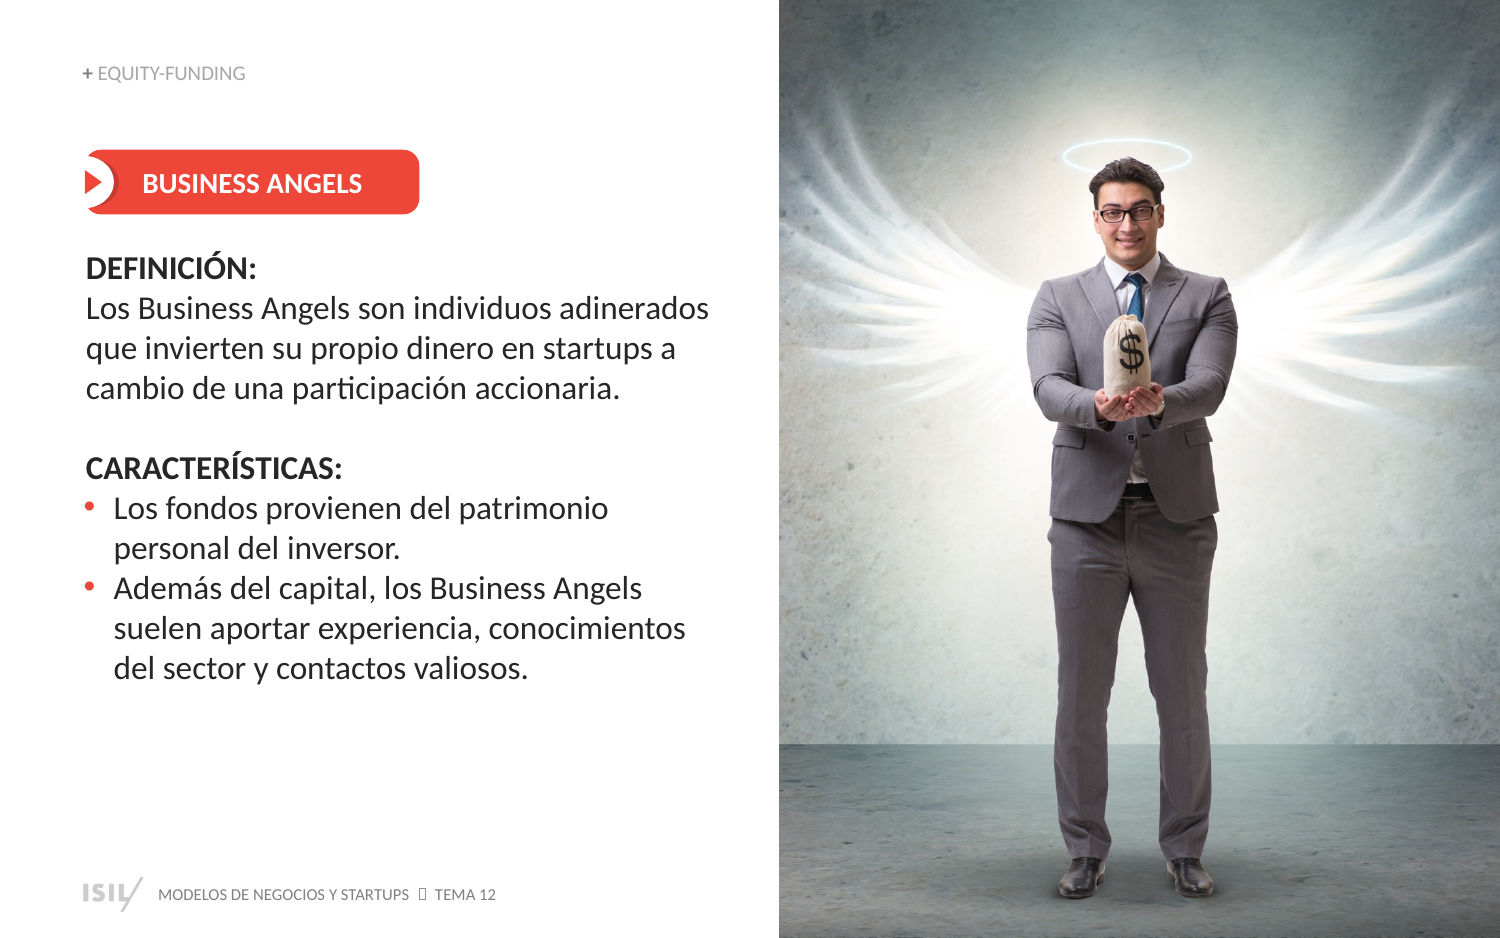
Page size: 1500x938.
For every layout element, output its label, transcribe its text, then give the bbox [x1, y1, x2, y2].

text_box DEFINICIÓN: Los Business Angels son individuos adinerados que invierten su propio dinero en startups a cambio de una participación accionaria. CARACTERÍSTICAS: Los fondos provienen del patrimonio personal del inversor. Además del capital, los Business Angels suelen aportar experiencia, conocimientos del sector y contactos valiosos. [83, 246, 722, 686]
picture [779, 0, 1500, 938]
text_box + EQUITY-FUNDING [82, 61, 721, 85]
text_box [54, 149, 420, 215]
